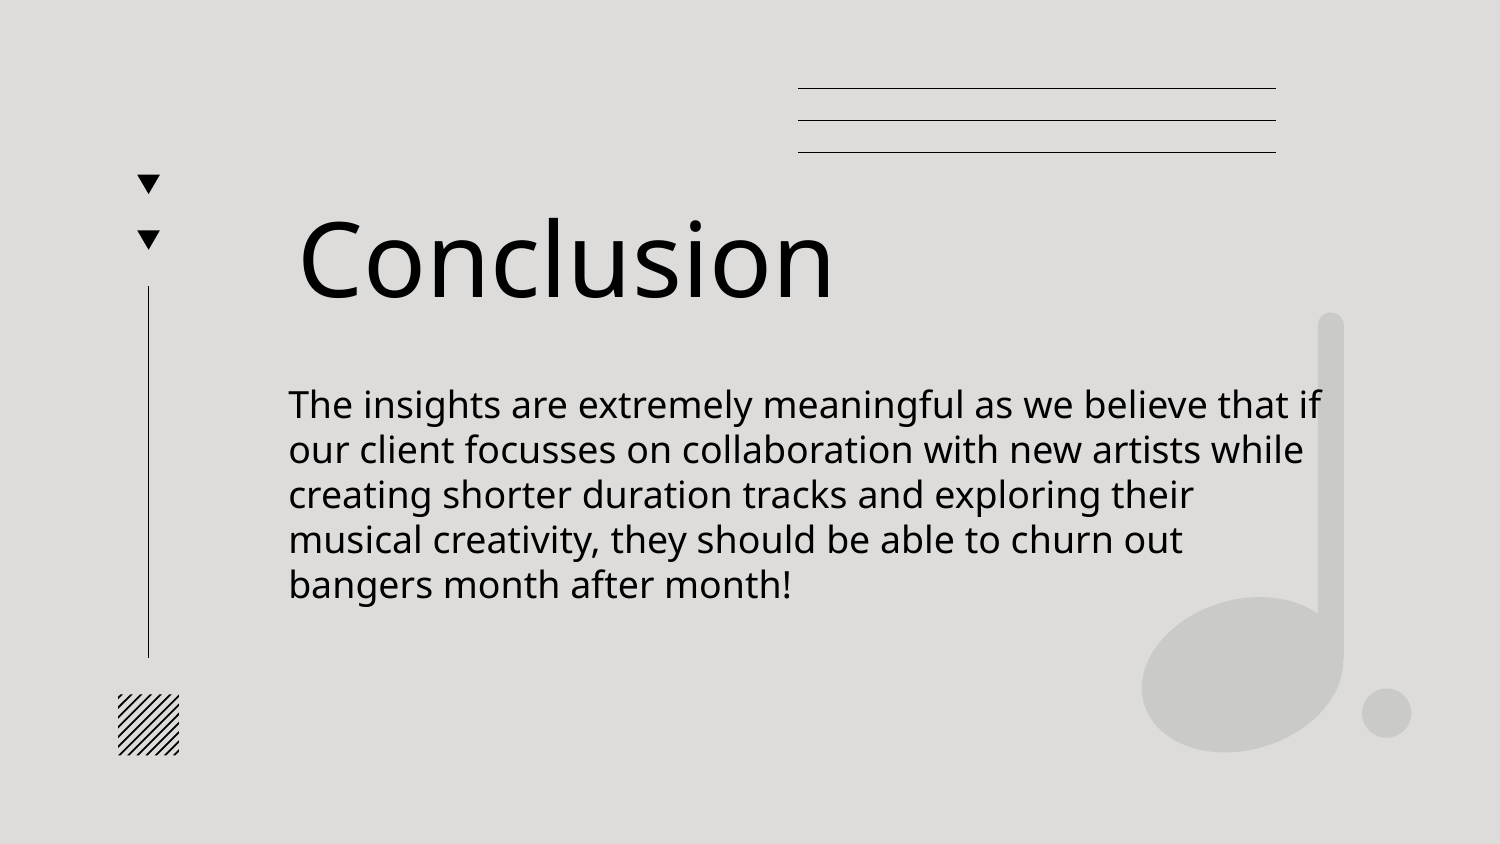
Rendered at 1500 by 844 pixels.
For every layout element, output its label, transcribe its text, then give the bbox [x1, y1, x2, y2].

subtitle The insights are extremely meaningful as we believe that if our client focusses on collaboration with new artists while creating shorter duration tracks and exploring their musical creativity, they should be able to churn out bangers month after month! [198, 366, 1342, 630]
title Conclusion [282, 146, 871, 366]
